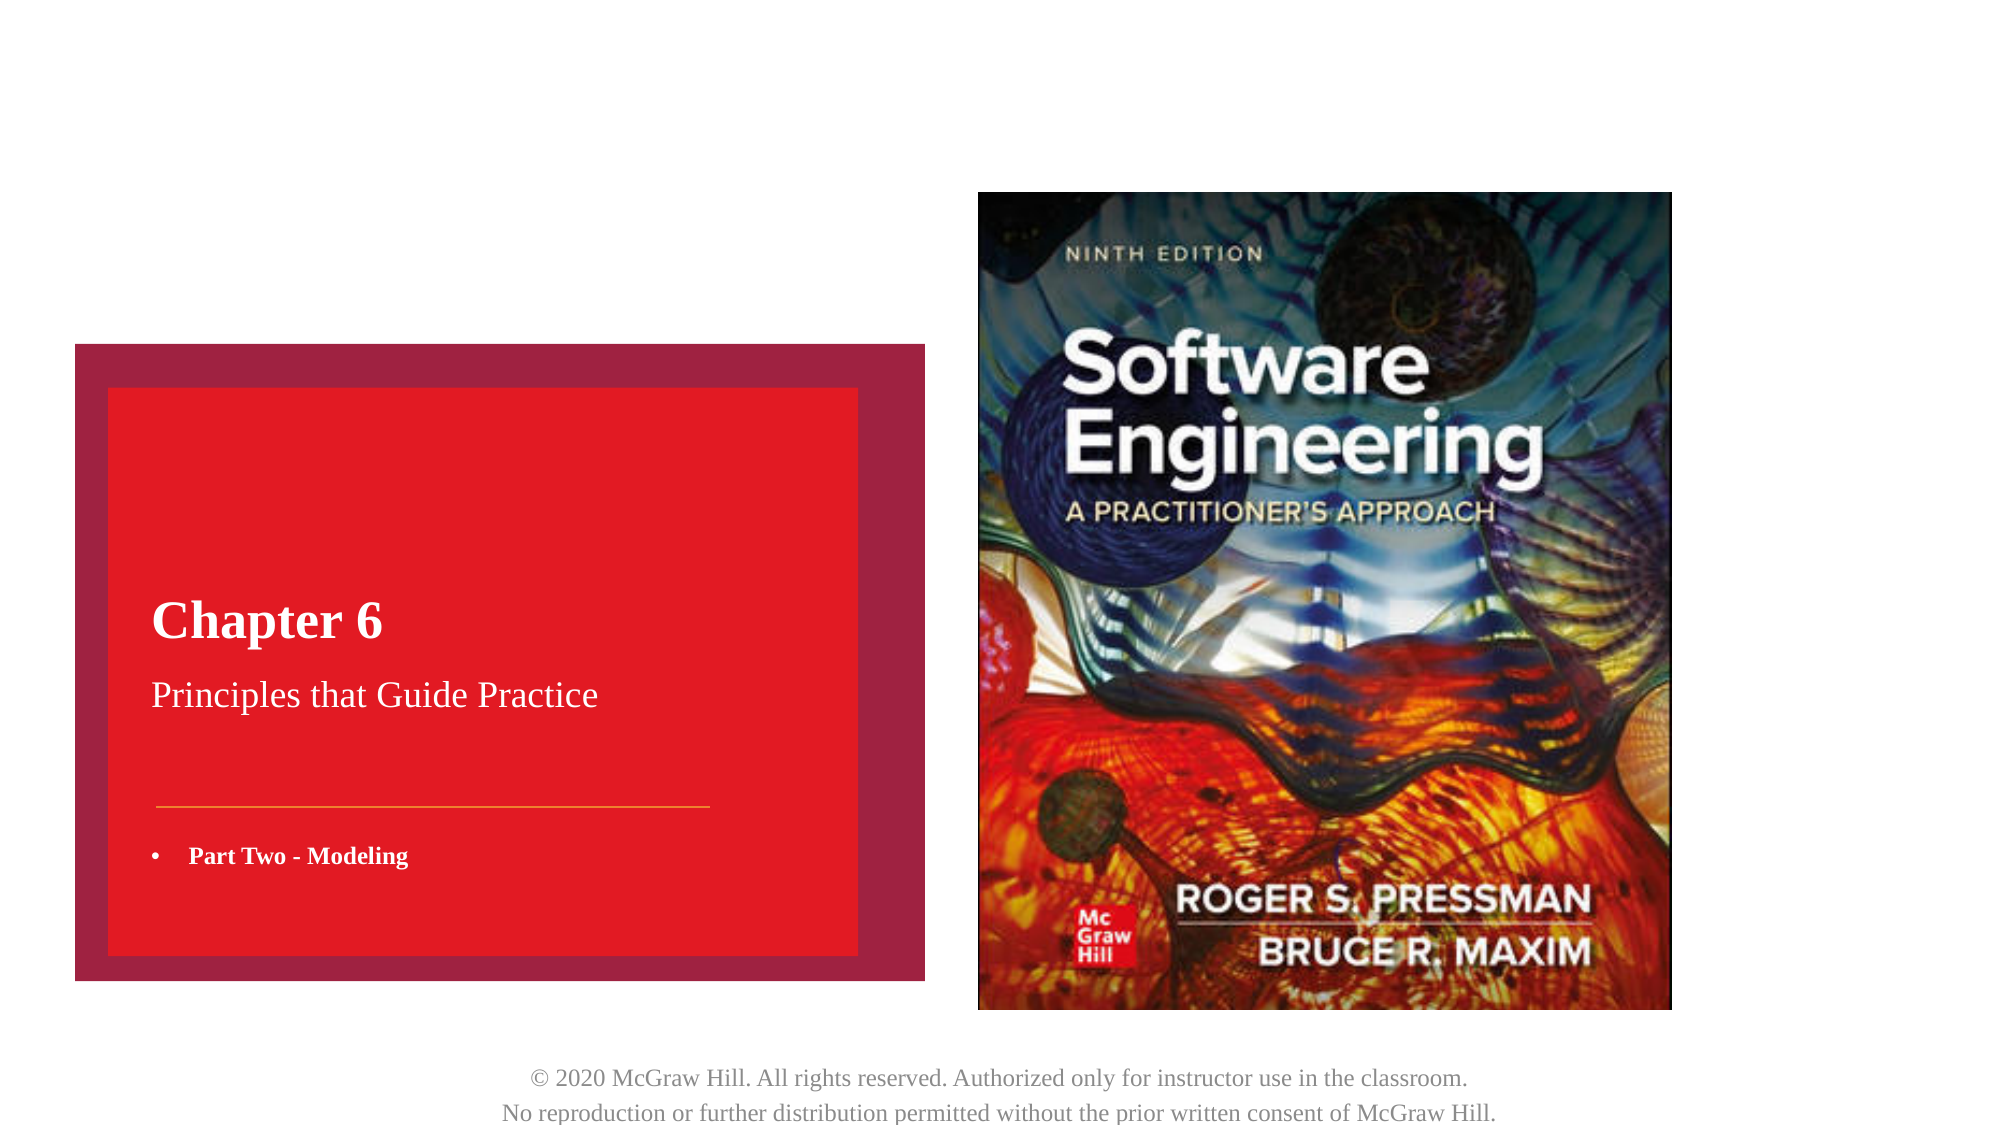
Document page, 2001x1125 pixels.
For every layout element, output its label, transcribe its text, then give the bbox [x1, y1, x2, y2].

subtitle Principles that Guide Practice [136, 667, 800, 800]
list Part Two - Modeling [136, 836, 802, 930]
footer © 2020 McGraw Hill. All rights reserved. Authorized only for instructor use in the classroom. No reproduction or further distribution permitted without the prior written consent of McGraw Hill. [249, 1062, 1750, 1125]
title Chapter 6 [136, 427, 800, 657]
picture [977, 192, 1673, 1010]
